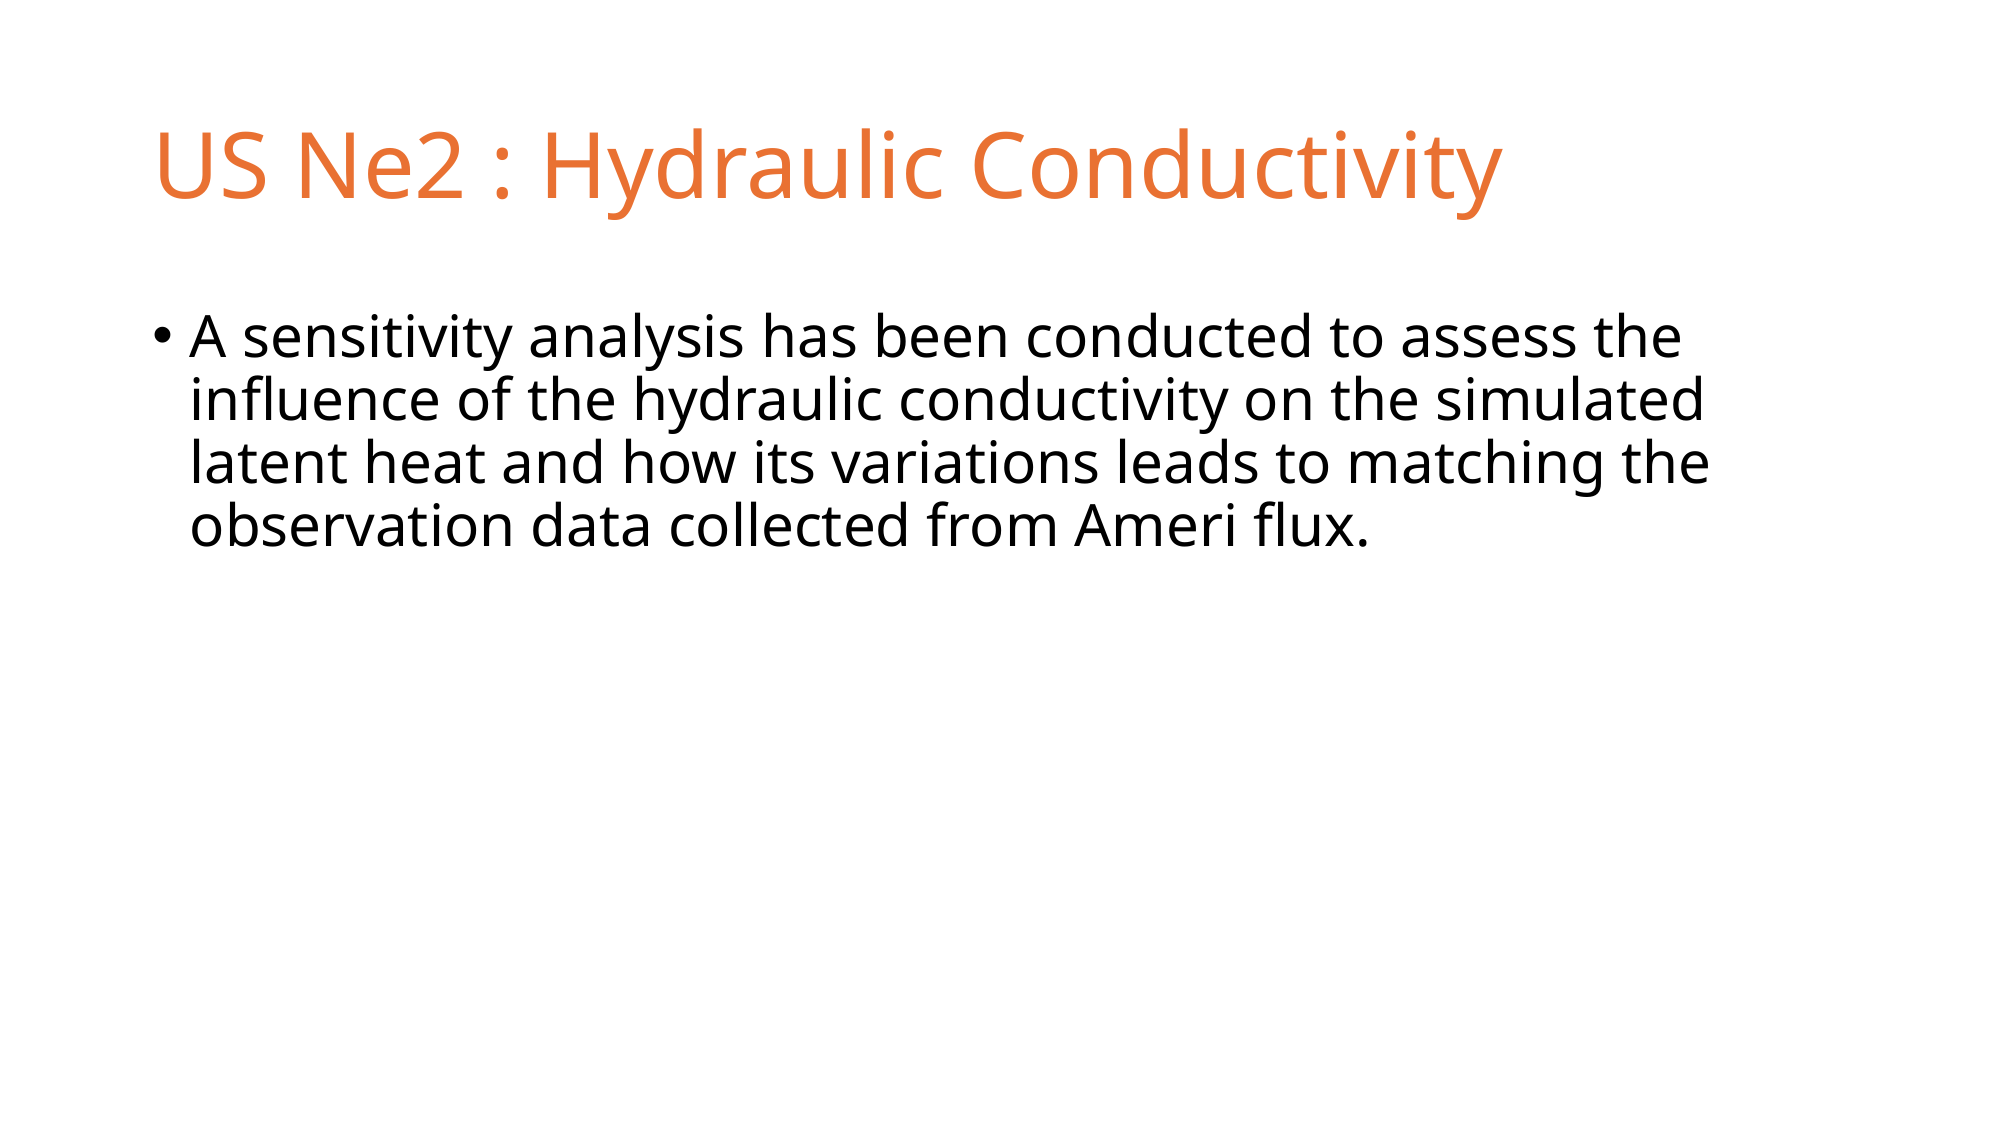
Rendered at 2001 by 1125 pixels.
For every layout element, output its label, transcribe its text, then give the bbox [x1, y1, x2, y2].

list A sensitivity analysis has been conducted to assess the influence of the hydraulic conductivity on the simulated latent heat and how its variations leads to matching the observation data collected from Ameri flux. [137, 299, 1863, 1014]
title US Ne2 : Hydraulic Conductivity [137, 59, 1863, 278]
